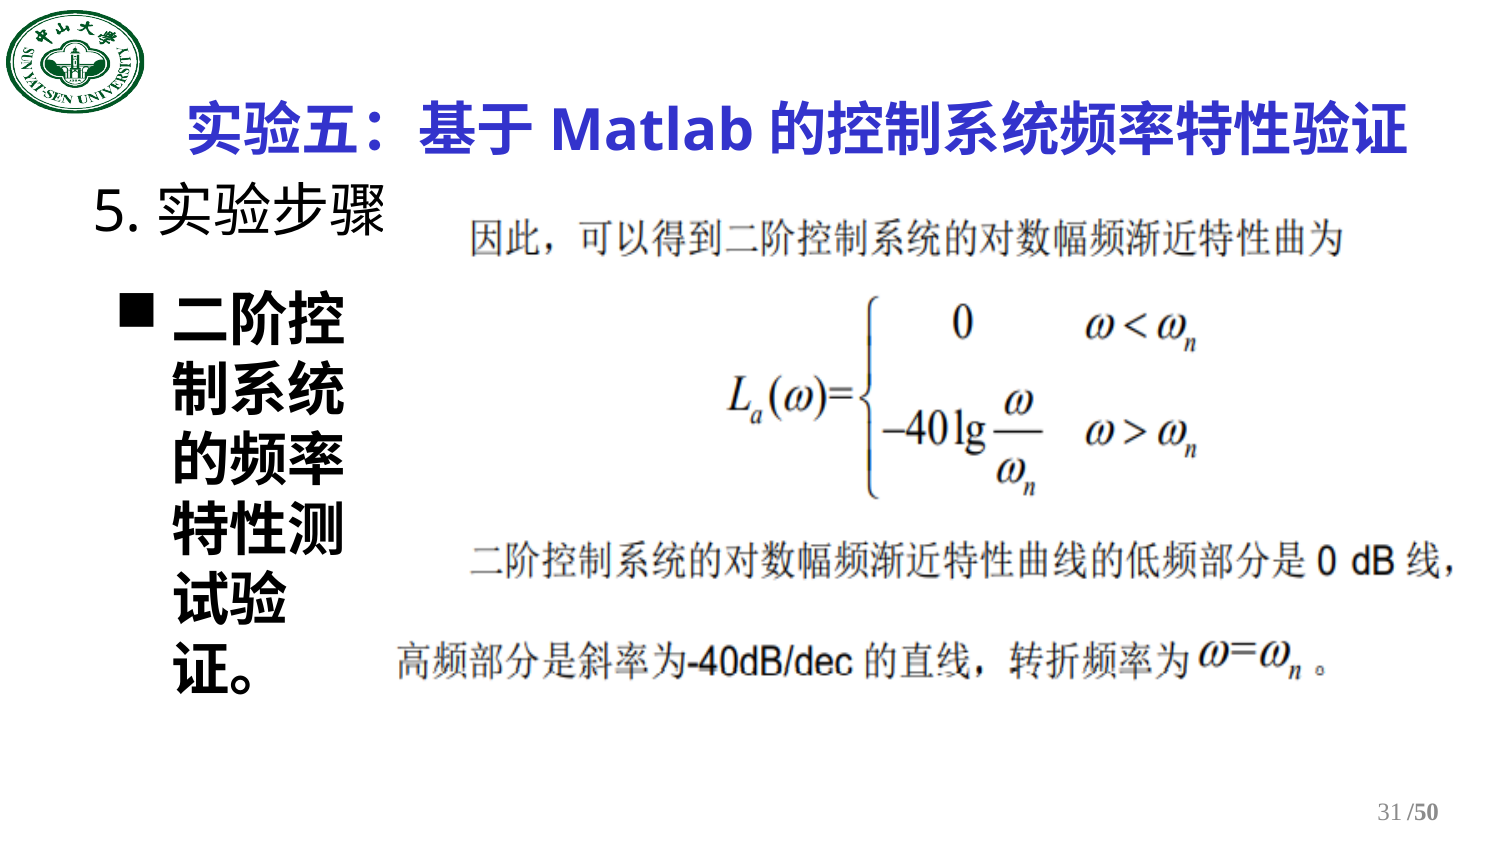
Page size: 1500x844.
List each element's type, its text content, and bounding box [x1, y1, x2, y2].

text_box 实验五：基于Matlab的控制系统频率特性验证 [147, 56, 1447, 197]
slide_number 31 [1362, 788, 1447, 833]
picture [383, 199, 1474, 706]
text_box 二阶控制系统的频率特性测试验证。 [100, 275, 380, 710]
title 5.实验步骤 [77, 138, 1034, 279]
picture [0, 0, 172, 126]
